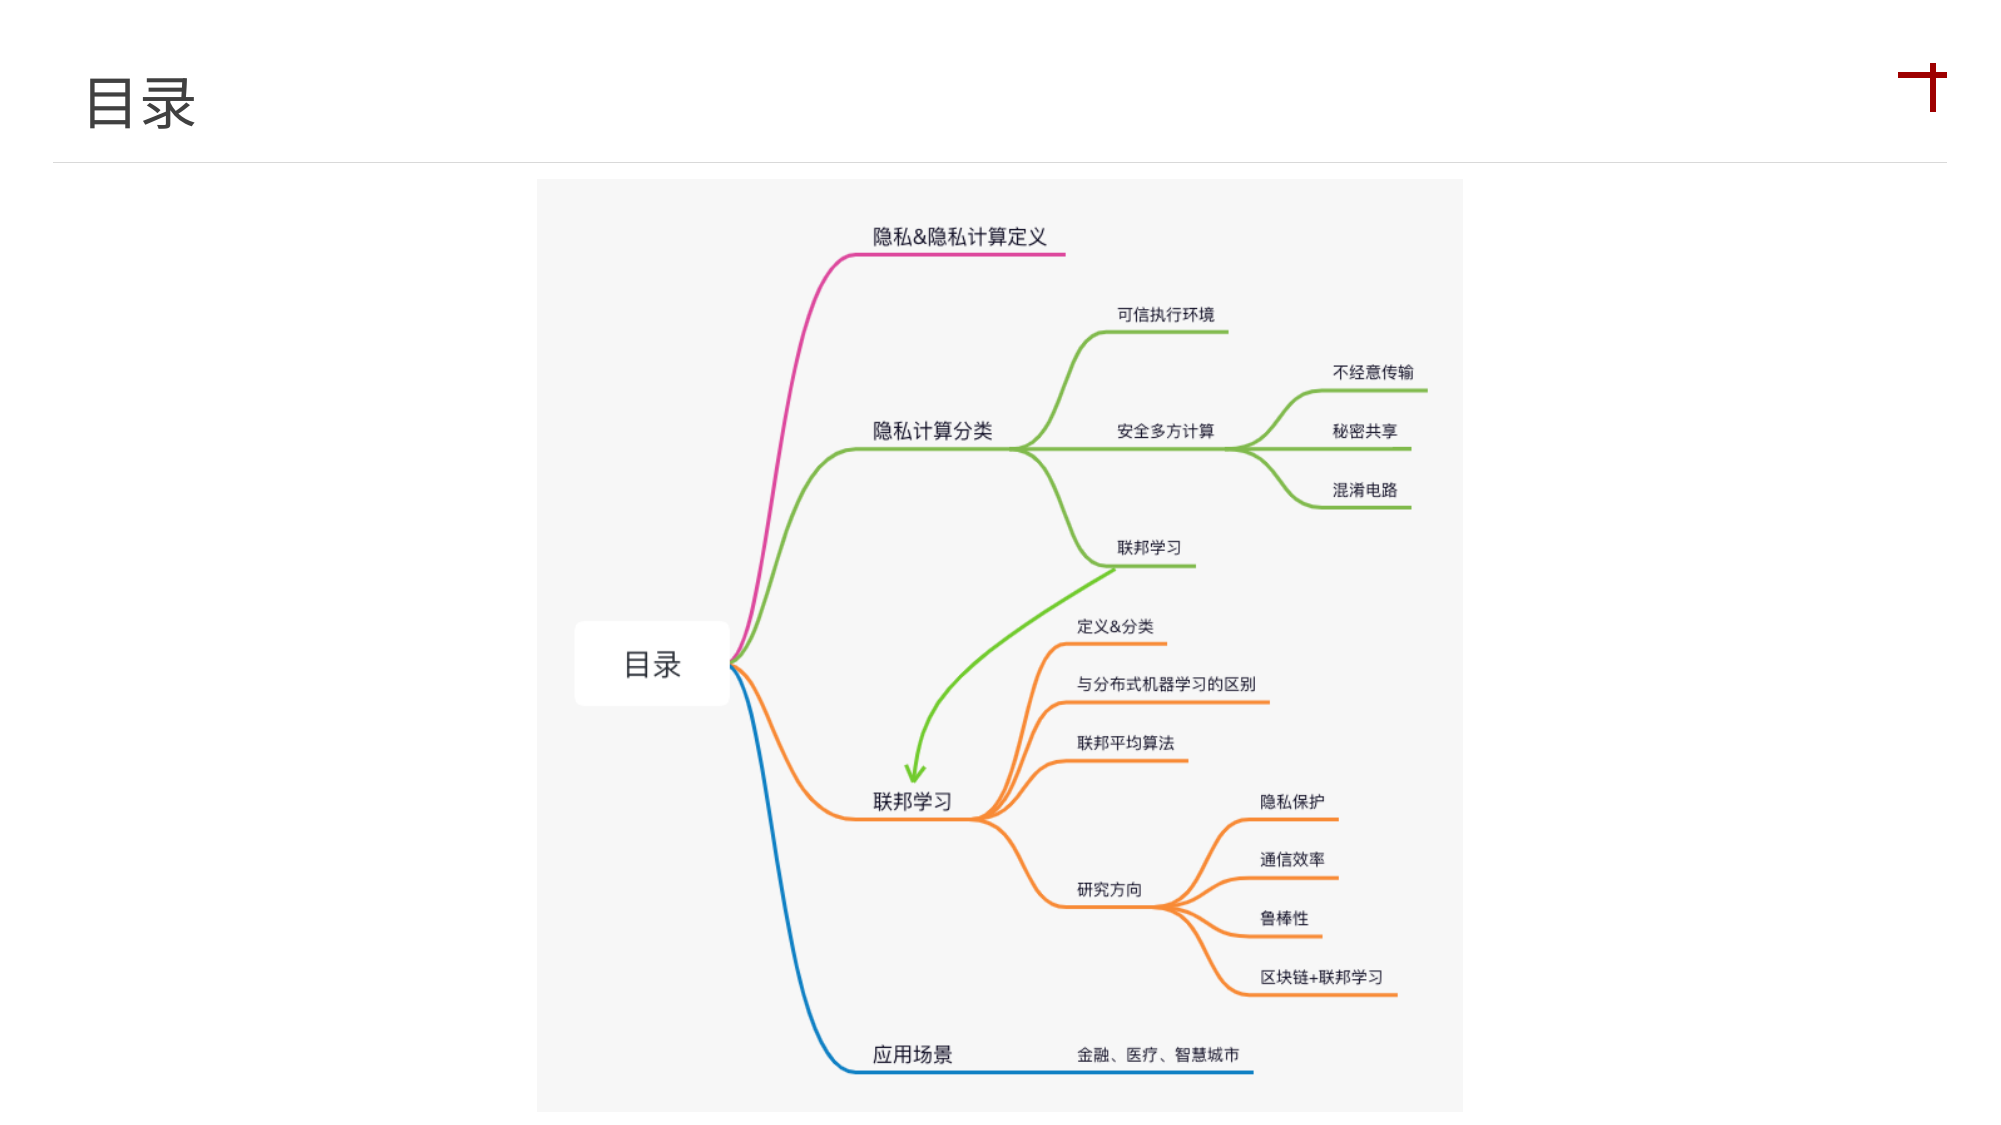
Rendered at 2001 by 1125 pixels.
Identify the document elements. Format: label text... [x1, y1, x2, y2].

picture [537, 179, 1463, 1112]
text_box 目录 [66, 58, 627, 144]
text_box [1897, 62, 1947, 113]
